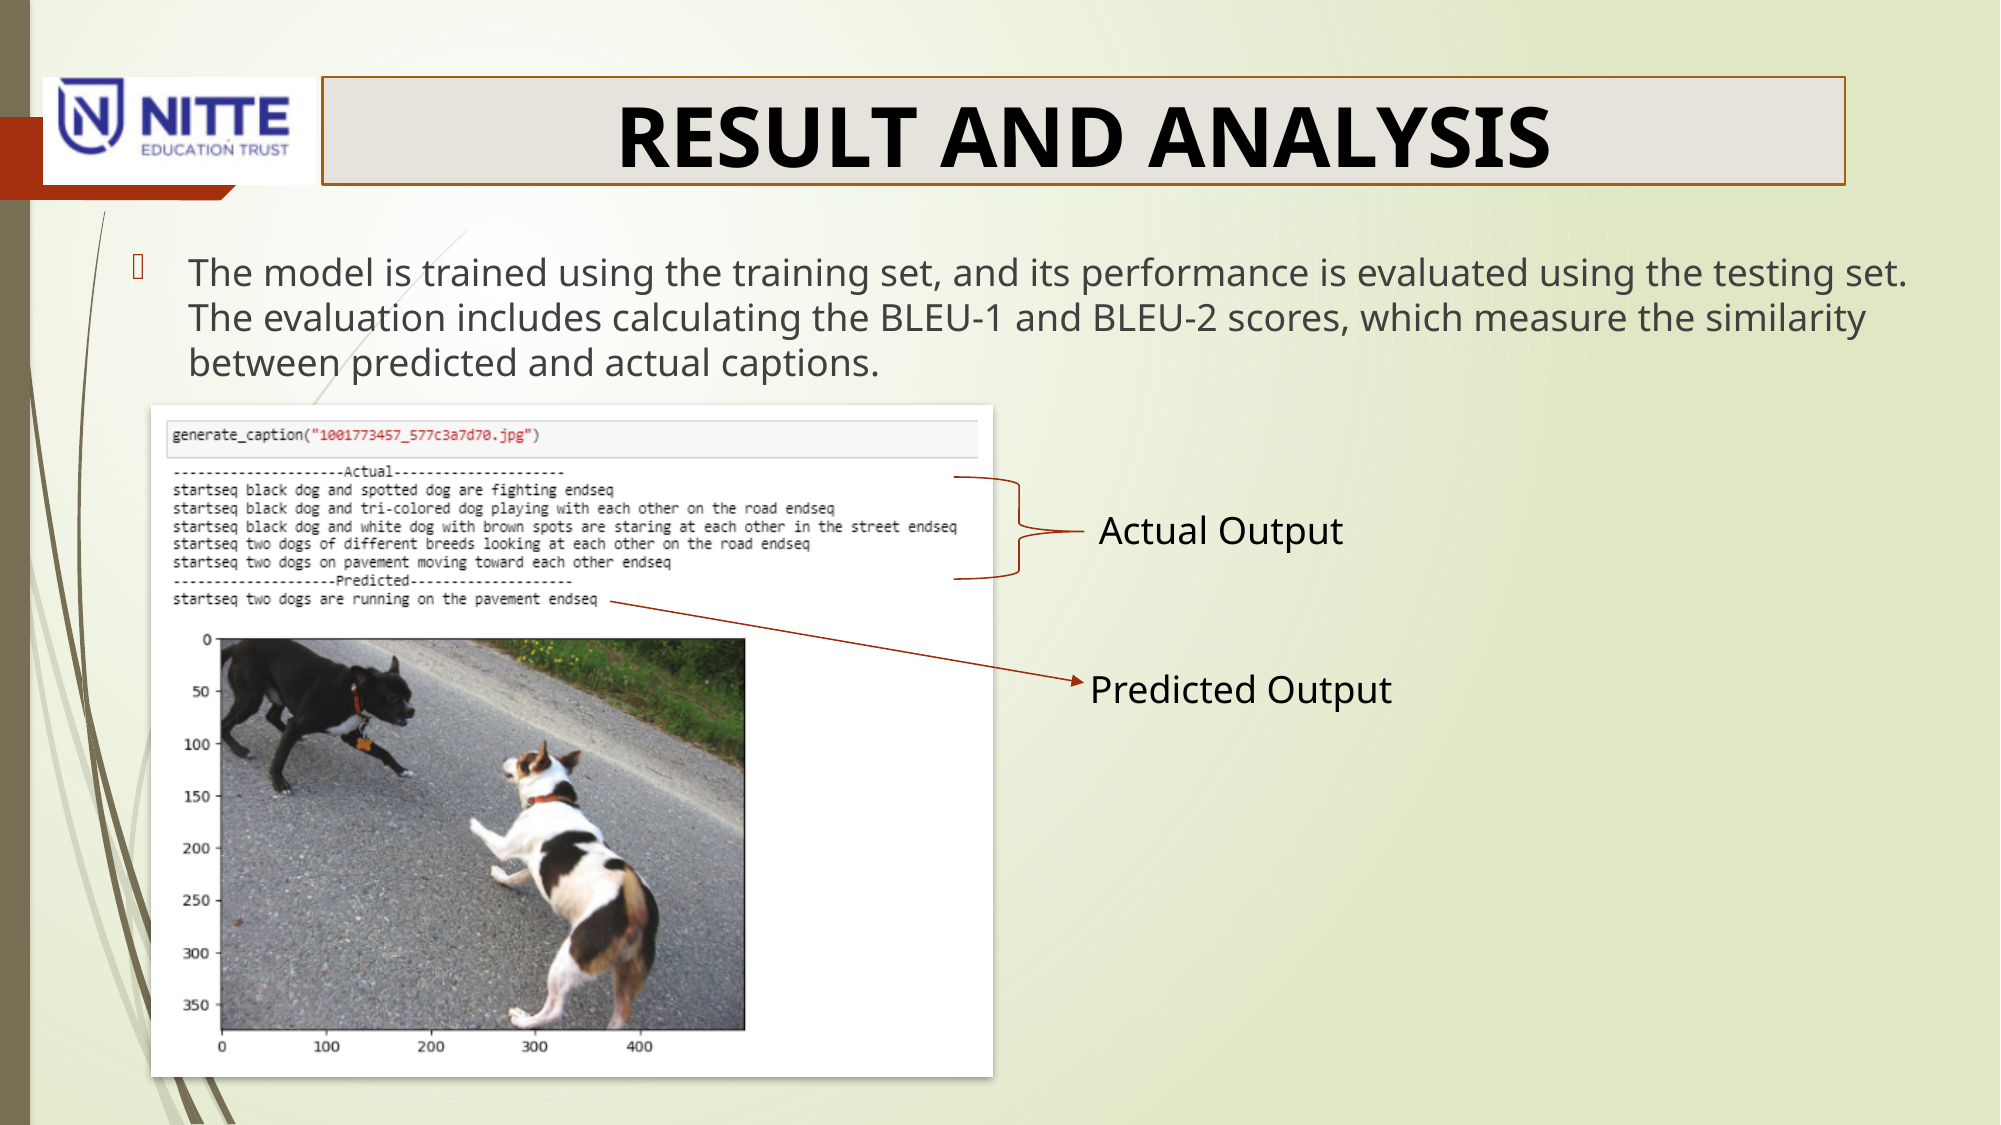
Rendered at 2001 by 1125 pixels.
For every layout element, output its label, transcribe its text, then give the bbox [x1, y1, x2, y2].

picture [165, 419, 979, 1063]
title RESULT AND ANALYSIS [321, 76, 1846, 186]
text_box Predicted Output [1075, 658, 1471, 719]
text_box Actual Output [1083, 499, 1498, 559]
list The model is trained using the training set, and its performance is evaluated using the testing set. The evaluation includes calculating the BLEU-1 and BLEU-2 scores, which measure the similarity between predicted and actual captions. [116, 240, 1963, 477]
picture [43, 76, 316, 185]
text_box [983, 477, 1083, 579]
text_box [610, 601, 1085, 683]
